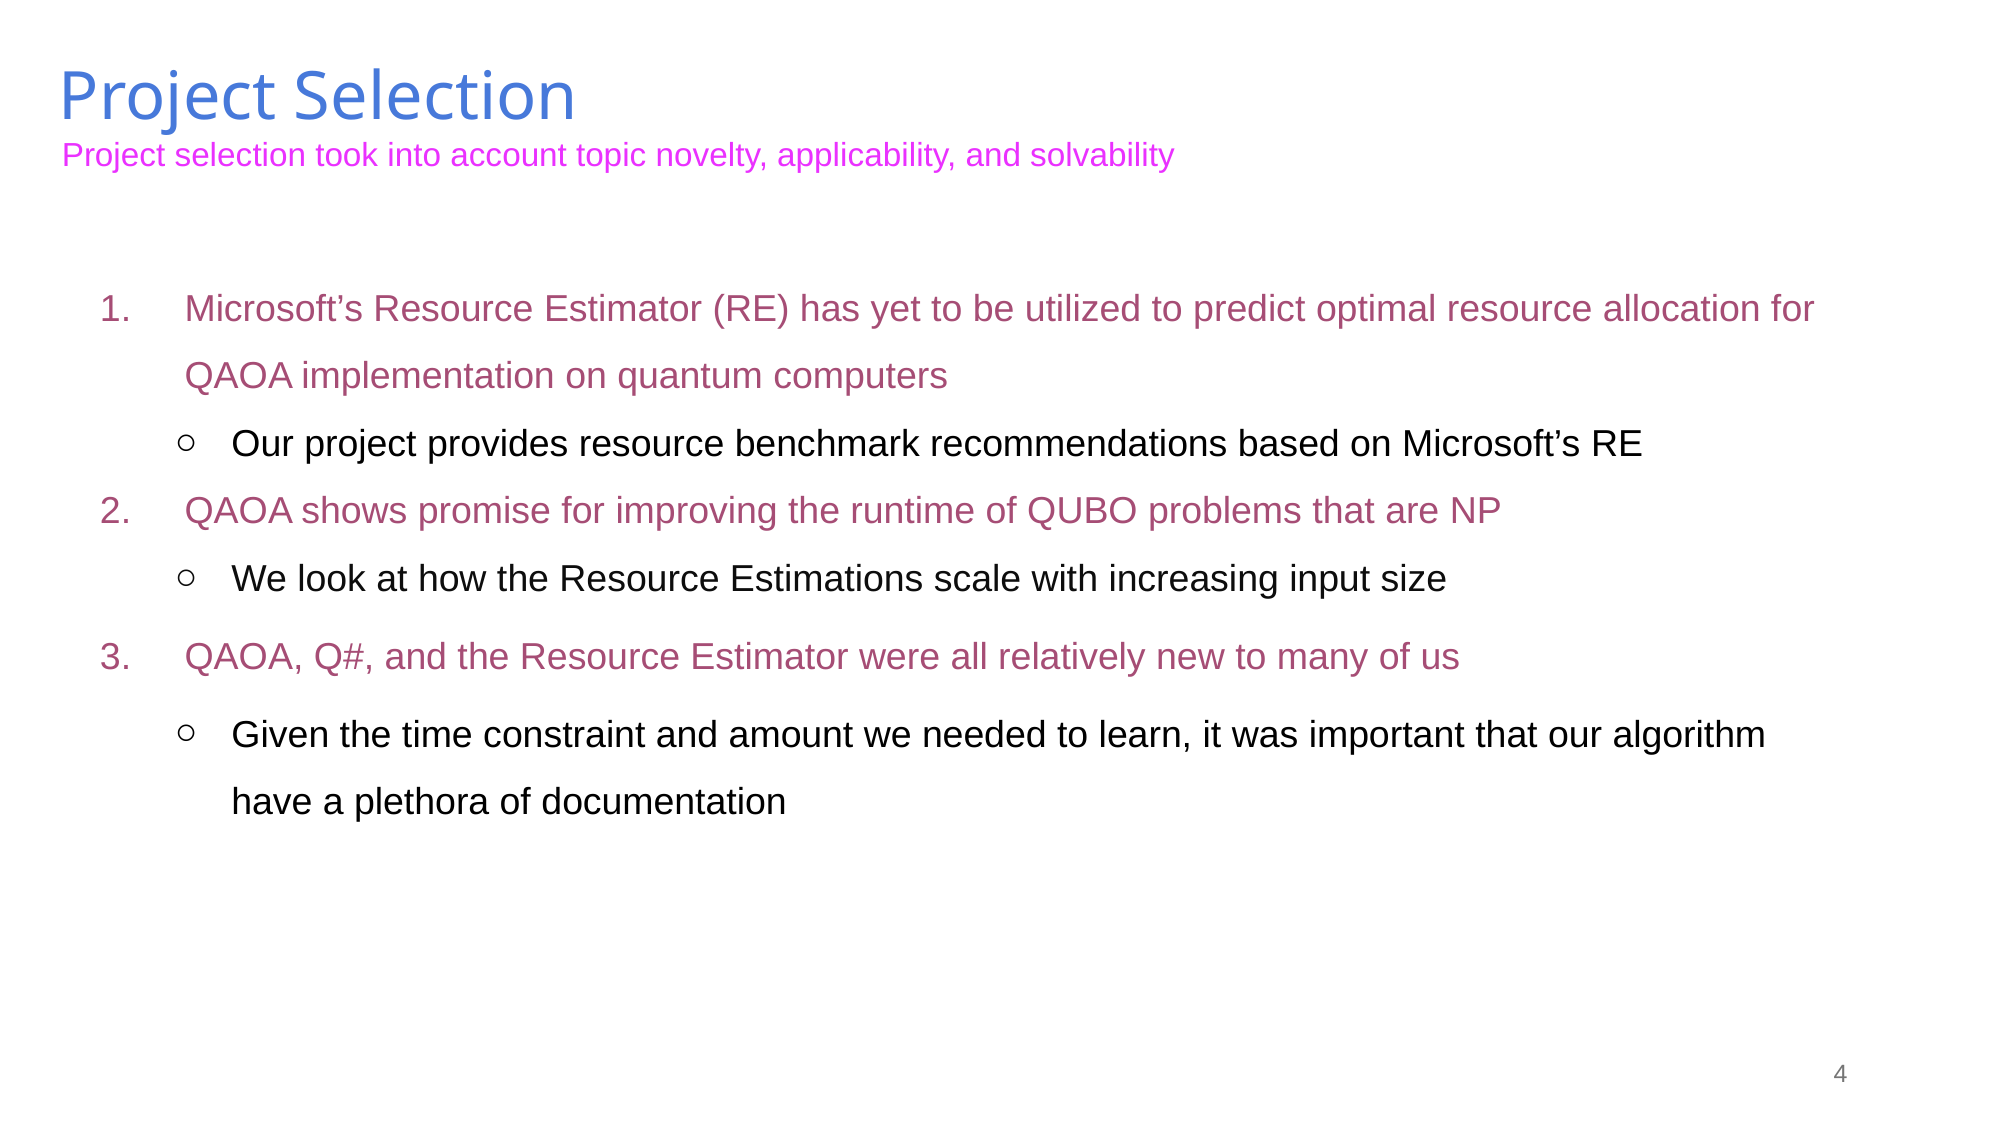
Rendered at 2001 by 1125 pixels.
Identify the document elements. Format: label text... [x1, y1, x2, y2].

text_box Microsoft’s Resource Estimator (RE) has yet to be utilized to predict optimal resource allocation for QAOA implementation on quantum computers Our project provides resource benchmark recommendations based on Microsoft’s RE QAOA shows promise for improving the runtime of QUBO problems that are NP We look at how the Resource Estimations scale with increasing input size QAOA, Q#, and the Resource Estimator were all relatively new to many of us Given the time constraint and amount we needed to learn, it was important that our algorithm have a plethora of documentation [66, 253, 1872, 830]
text_box Project Selection [44, 33, 1940, 164]
slide_number 4 [1412, 1042, 1863, 1103]
text_box Project selection took into account topic novelty, applicability, and solvability [46, 130, 1954, 197]
